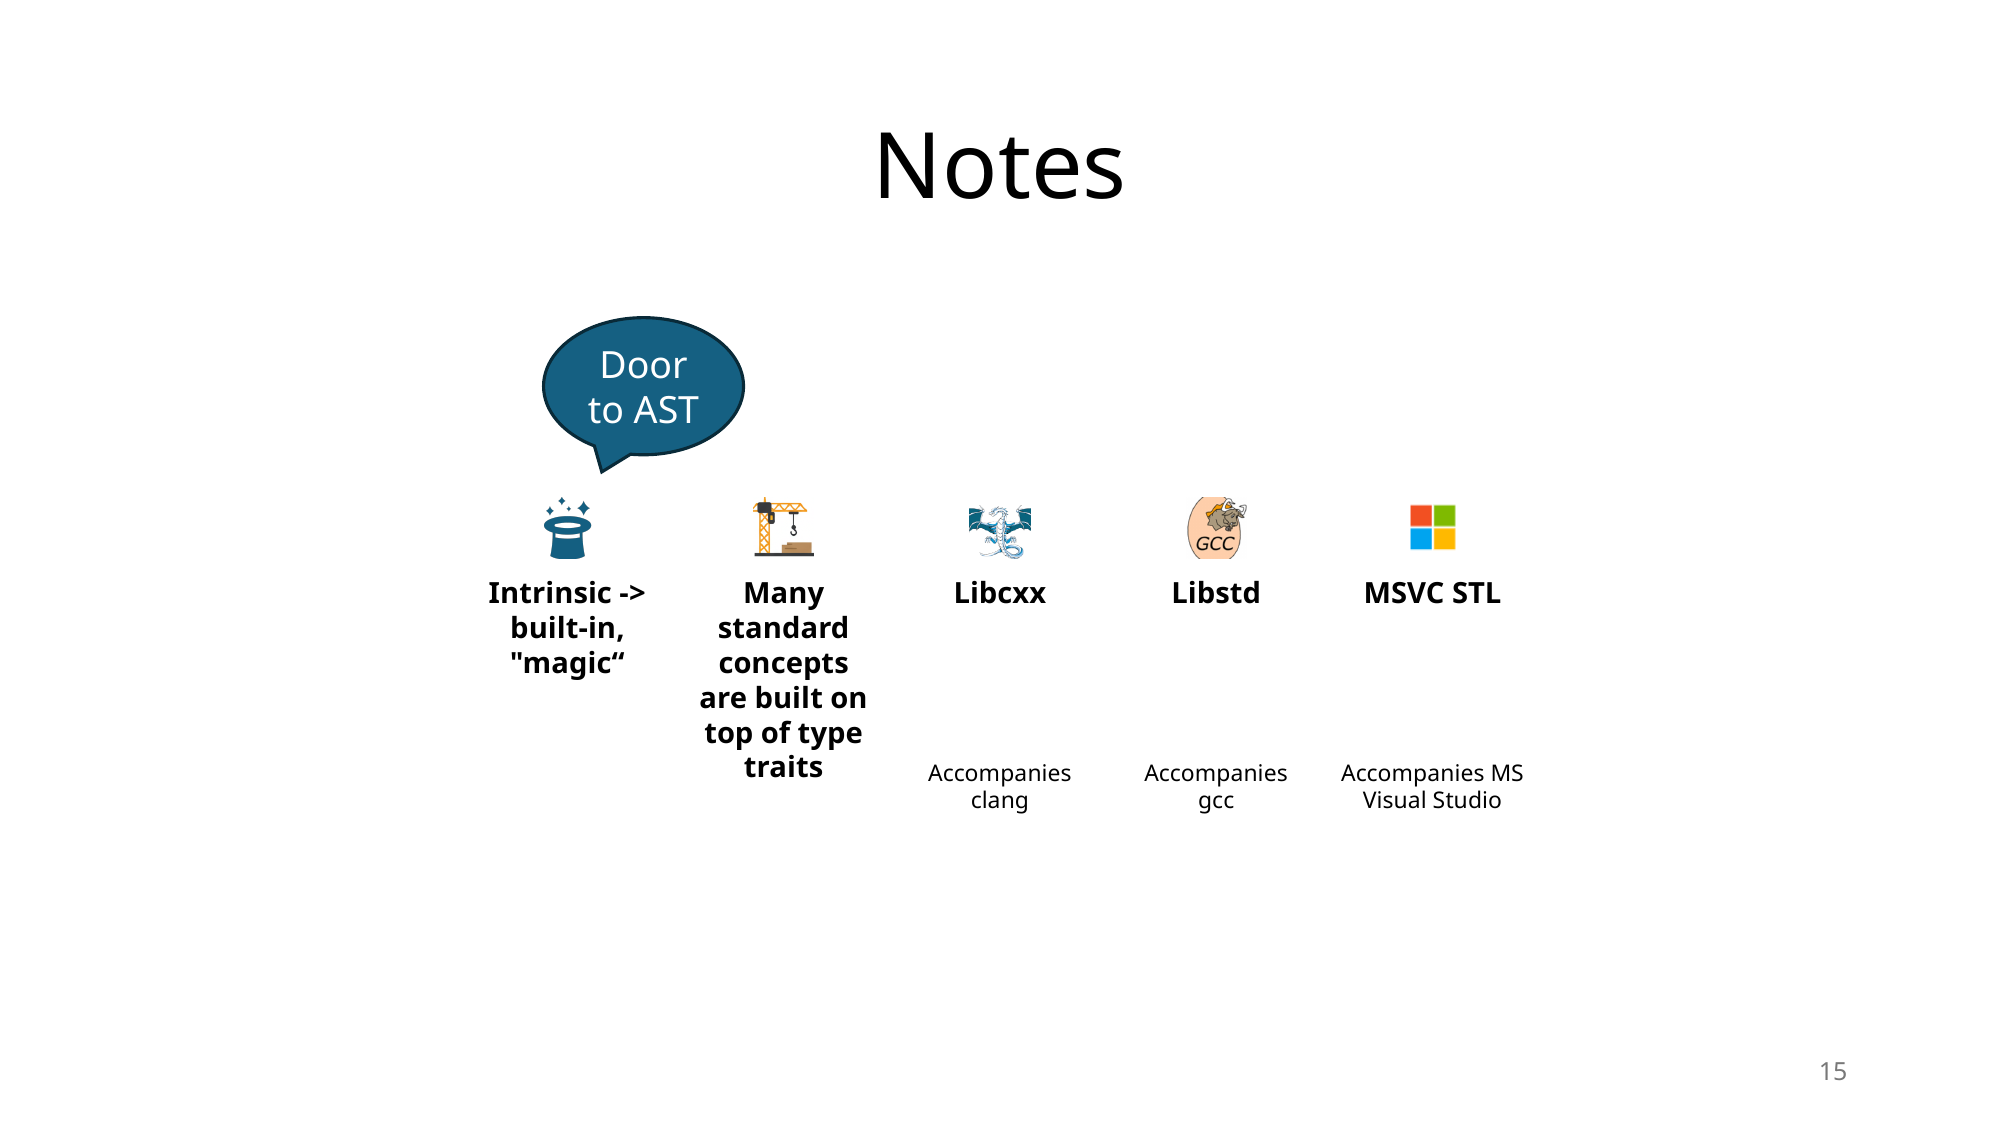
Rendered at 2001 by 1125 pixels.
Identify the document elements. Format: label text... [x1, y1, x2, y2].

slide_number 15 [1412, 1042, 1863, 1103]
title Notes [137, 59, 1863, 278]
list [474, 298, 1526, 1014]
